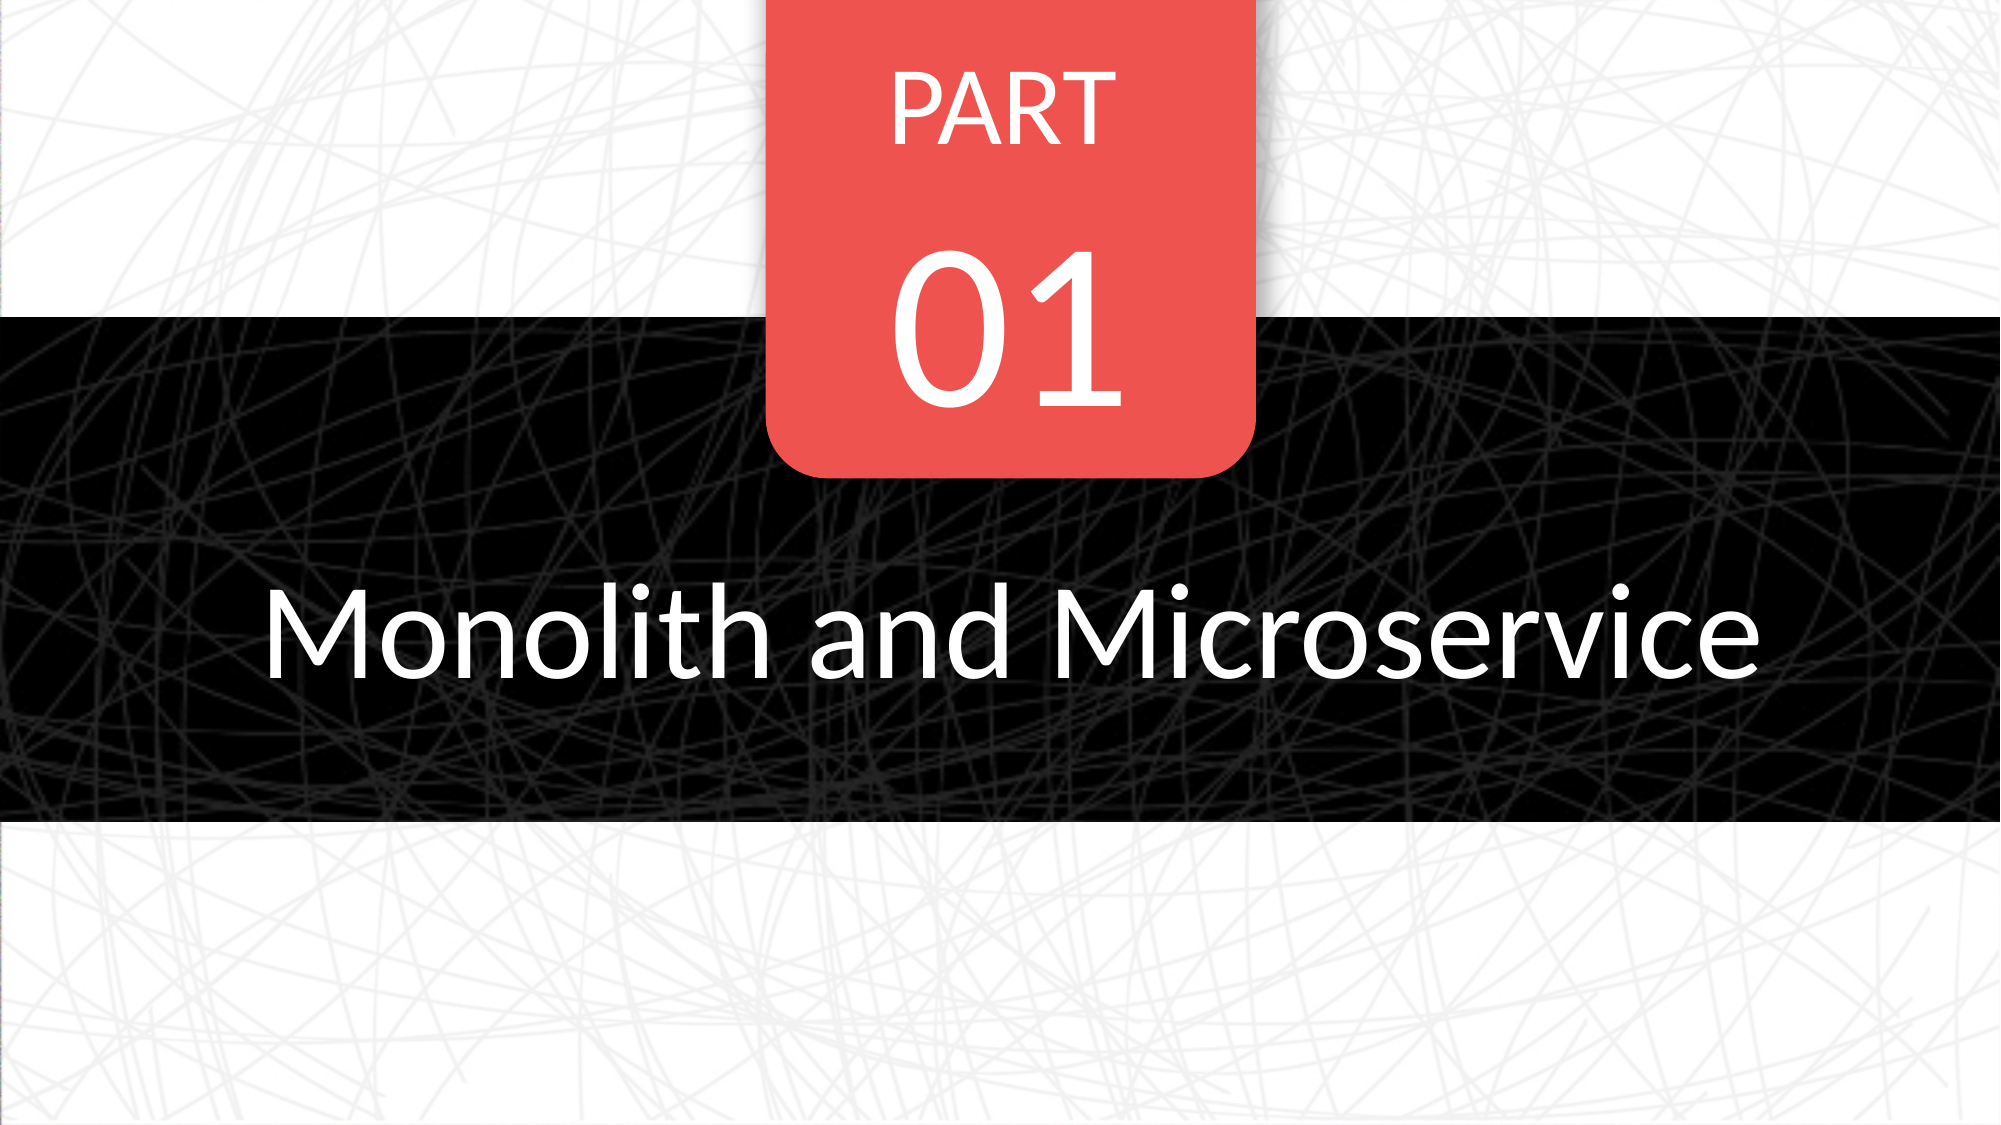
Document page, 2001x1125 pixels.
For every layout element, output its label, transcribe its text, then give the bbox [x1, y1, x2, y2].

text_box PART 01 [764, 0, 1258, 317]
picture [0, 0, 2001, 1125]
